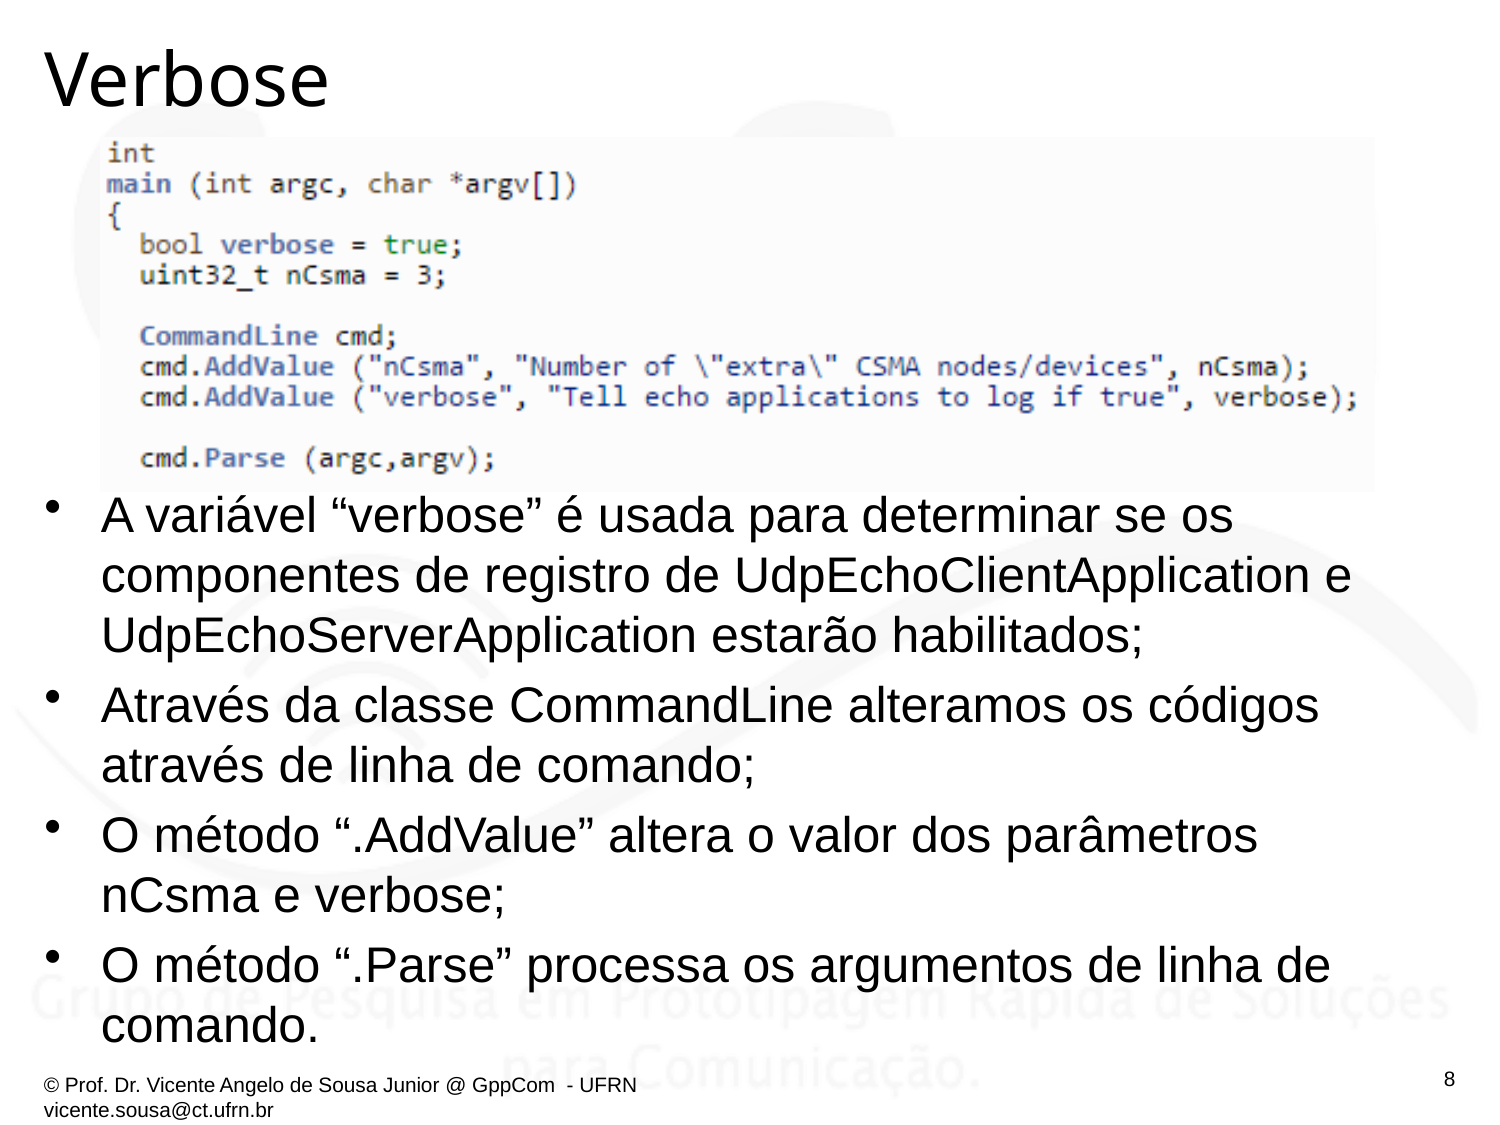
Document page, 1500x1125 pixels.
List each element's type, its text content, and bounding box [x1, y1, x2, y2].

slide_number 8 [1257, 1058, 1471, 1107]
list A variável “verbose” é usada para determinar se os componentes de registro de UdpEchoClientApplication e UdpEchoServerApplication estarão habilitados; Através da classe CommandLine alteramos os códigos através de linha de comando; O método “.AddValue” altera o valor dos parâmetros nCsma e verbose; O método “.Parse” processa os argumentos de linha de comando. [29, 125, 1438, 1083]
title Verbose [29, 7, 1393, 125]
picture [99, 136, 1375, 492]
